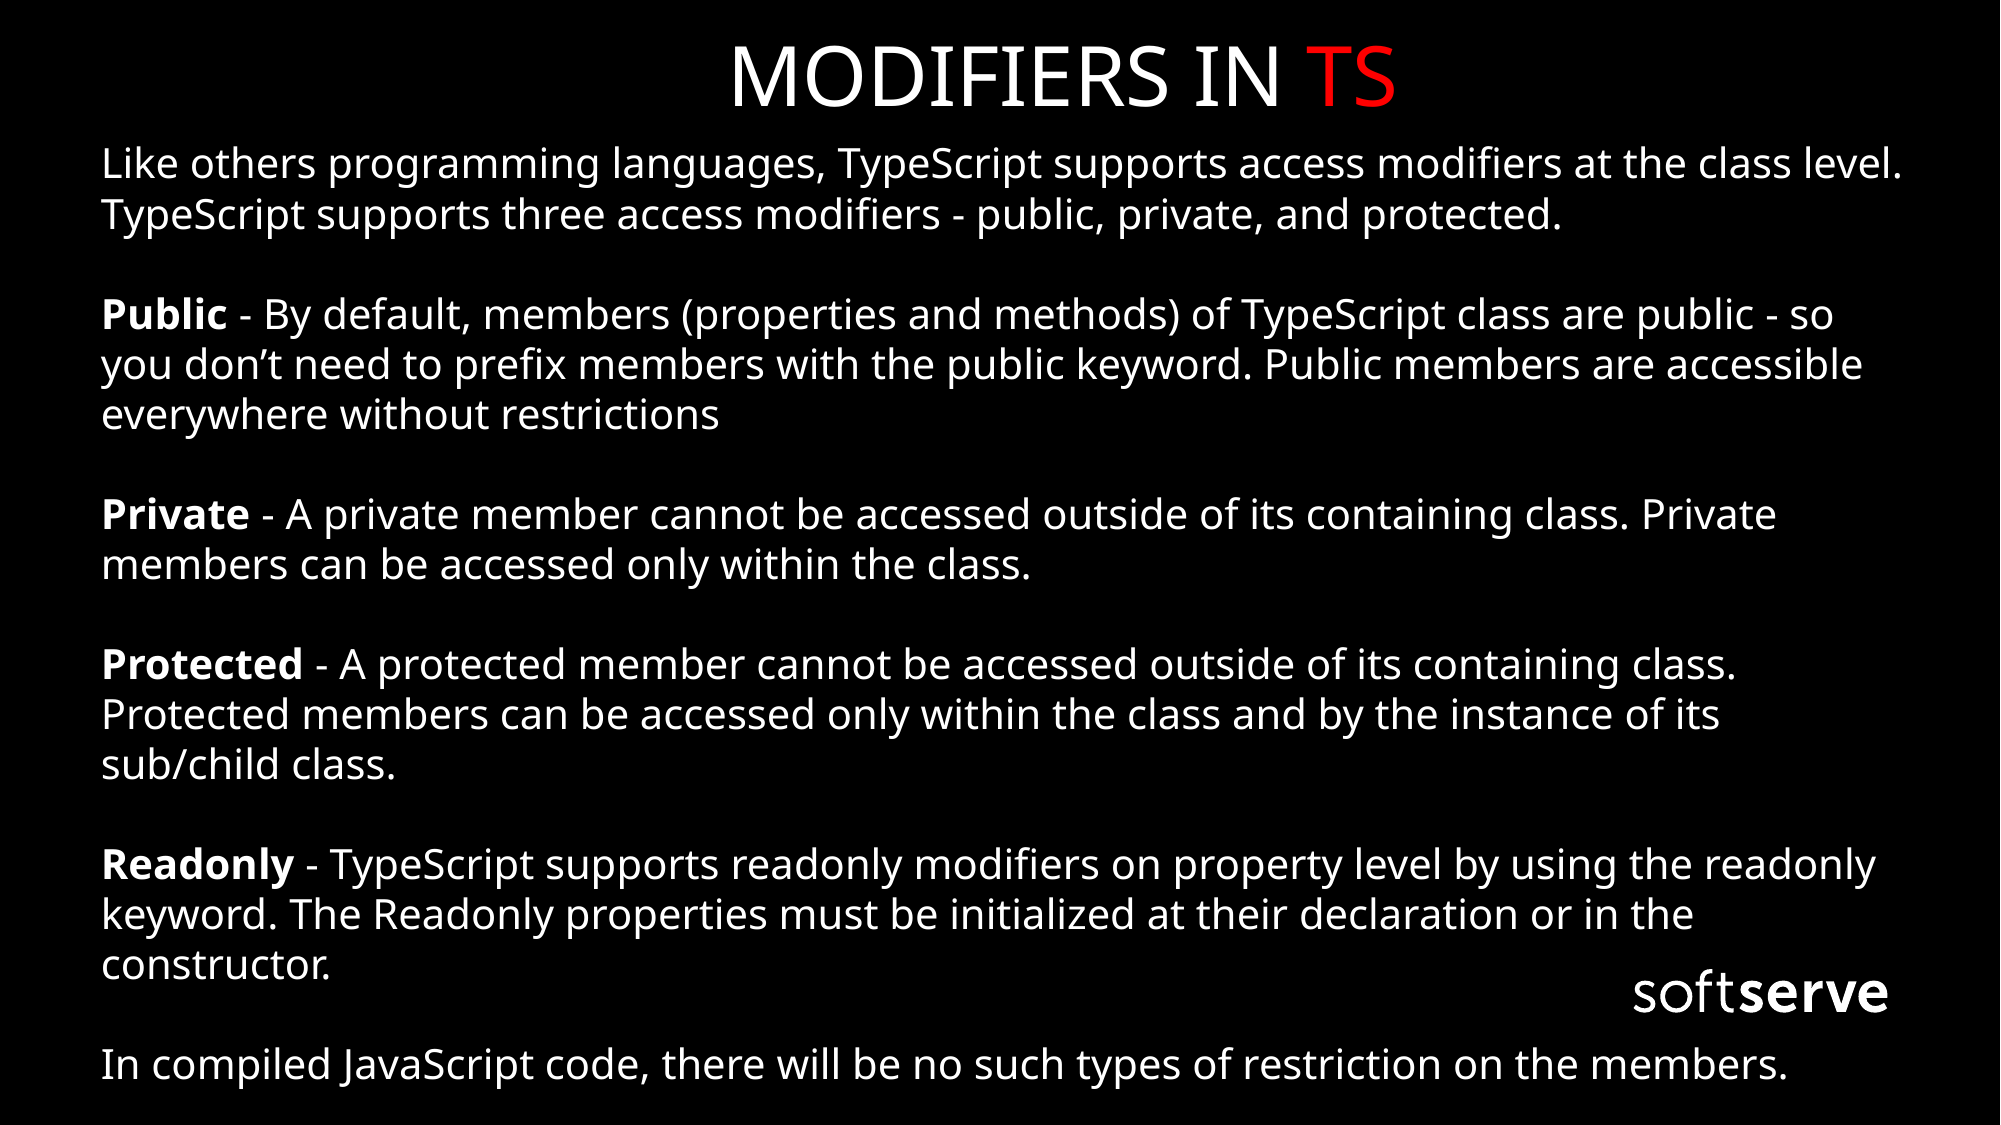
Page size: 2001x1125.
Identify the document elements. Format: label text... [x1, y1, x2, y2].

title MODIFIERS IN TS [599, 15, 1542, 129]
text_box Like others programming languages, TypeScript supports access modifiers at the class level. TypeScript supports three access modifiers - public, private, and protected. Public - By default, members (properties and methods) of TypeScript class are public - so you don’t need to prefix members with the public keyword. Public members are accessible everywhere without restrictions Private - A private member cannot be accessed outside of its containing class. Private members can be accessed only within the class. Protected - A protected member cannot be accessed outside of its containing class. Protected members can be accessed only within the class and by the instance of its sub/child class. Readonly - TypeScript supports readonly modifiers on property level by using the readonly keyword. The Readonly properties must be initialized at their declaration or in the constructor. In compiled JavaScript code, there will be no such types of restriction on the members. [86, 129, 1922, 1096]
